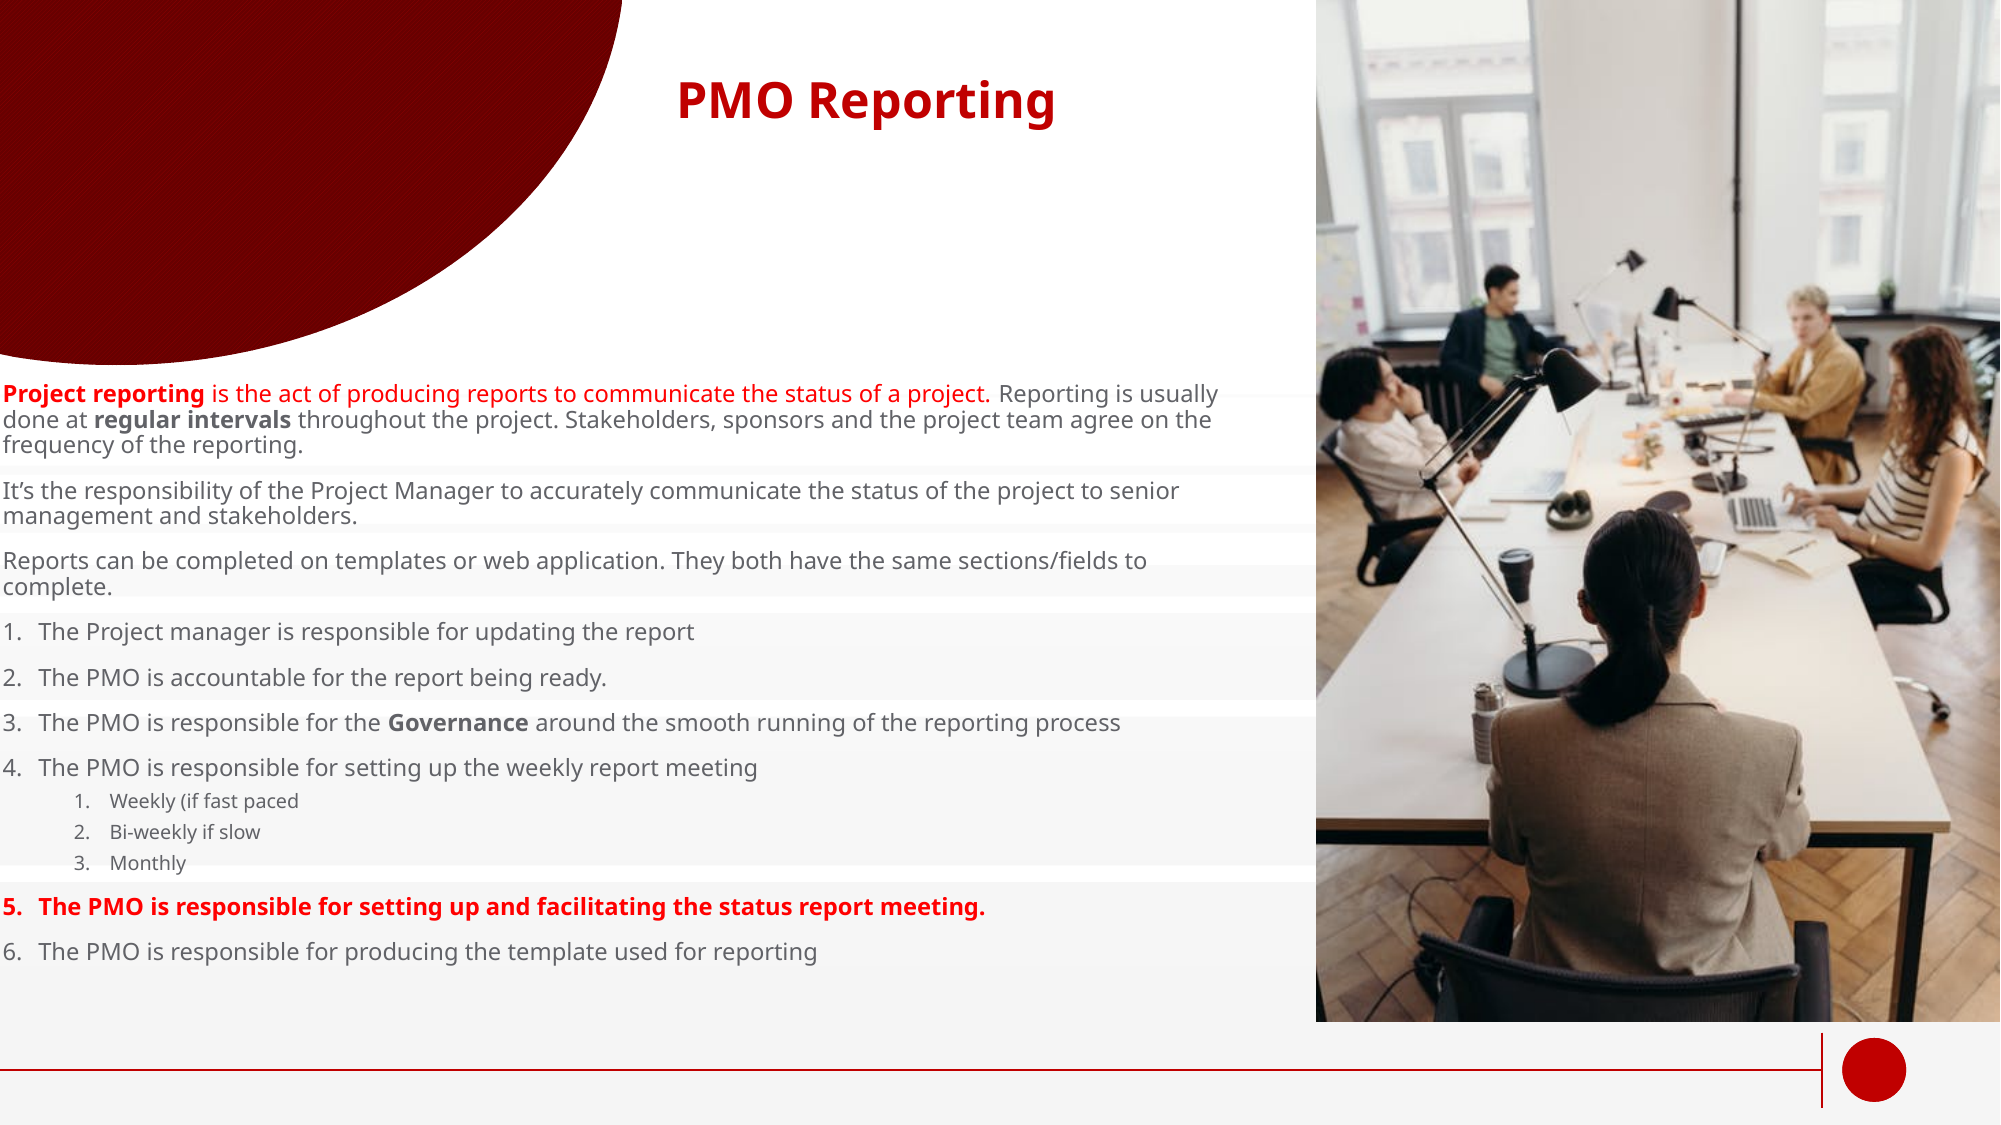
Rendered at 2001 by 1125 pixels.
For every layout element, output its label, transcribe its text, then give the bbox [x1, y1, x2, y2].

picture [1316, 0, 2000, 1022]
title PMO Reporting [661, 52, 1114, 138]
list Project reporting is the act of producing reports to communicate the status of a project. Reporting is usually done at regular intervals throughout the project. Stakeholders, sponsors and the project team agree on the frequency of the reporting. It’s the responsibility of the Project Manager to accurately communicate the status of the project to senior management and stakeholders. Reports can be completed on templates or web application. They both have the same sections/fields to complete. The Project manager is responsible for updating the report The PMO is accountable for the report being ready. The PMO is responsible for the Governance around the smooth running of the reporting process The PMO is responsible for setting up the weekly report meeting Weekly (if fast paced Bi-weekly if slow Monthly The PMO is responsible for setting up and facilitating the status report meeting. The PMO is responsible for producing the template used for reporting [2, 382, 1275, 979]
